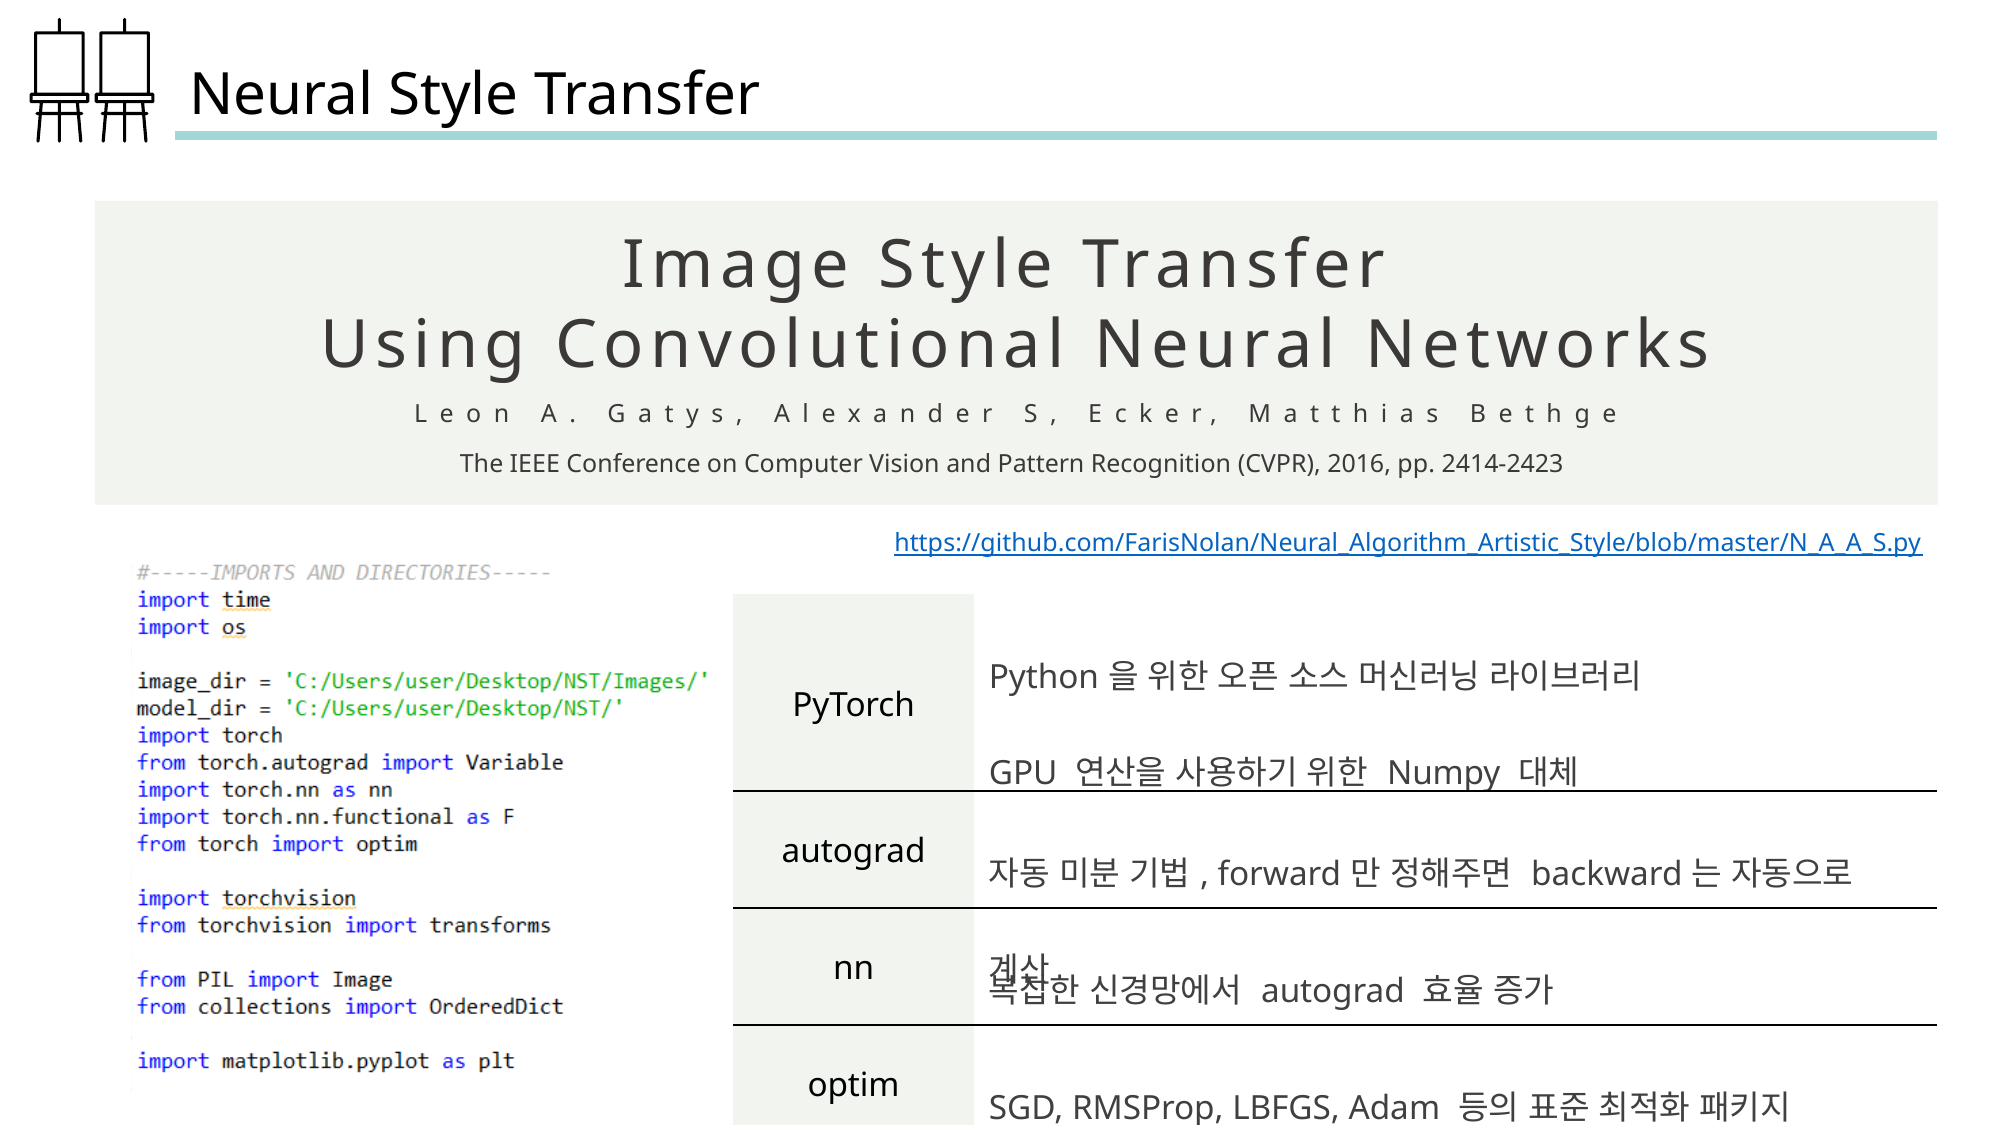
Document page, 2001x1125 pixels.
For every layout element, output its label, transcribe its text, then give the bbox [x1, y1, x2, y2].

table_header Python을 위한 오픈 소스 머신러닝 라이브러리 GPU 연산을 사용하기 위한 Numpy 대체 [974, 594, 1937, 790]
table_cell SGD, RMSProp, LBFGS, Adam 등의 표준 최적화 패키지 [974, 1026, 1937, 1125]
table_header PyTorch [746, 594, 974, 790]
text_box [29, 17, 155, 143]
table_cell 복잡한 신경망에서 autograd 효율 증가 [974, 909, 1937, 1024]
table_cell nn [746, 909, 974, 1024]
text_box https://github.com/FarisNolan/Neural_Algorithm_Artistic_Style/blob/master/N_A_A_S.py [388, 519, 1938, 568]
table_cell autograd [746, 792, 974, 907]
picture [131, 564, 746, 1094]
text_box Neural Style Transfer [174, 49, 1054, 134]
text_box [94, 200, 1939, 505]
table_cell optim [733, 1026, 974, 1125]
table_cell 자동 미분 기법, forward만 정해주면 backward는 자동으로 계산 [974, 792, 1937, 907]
